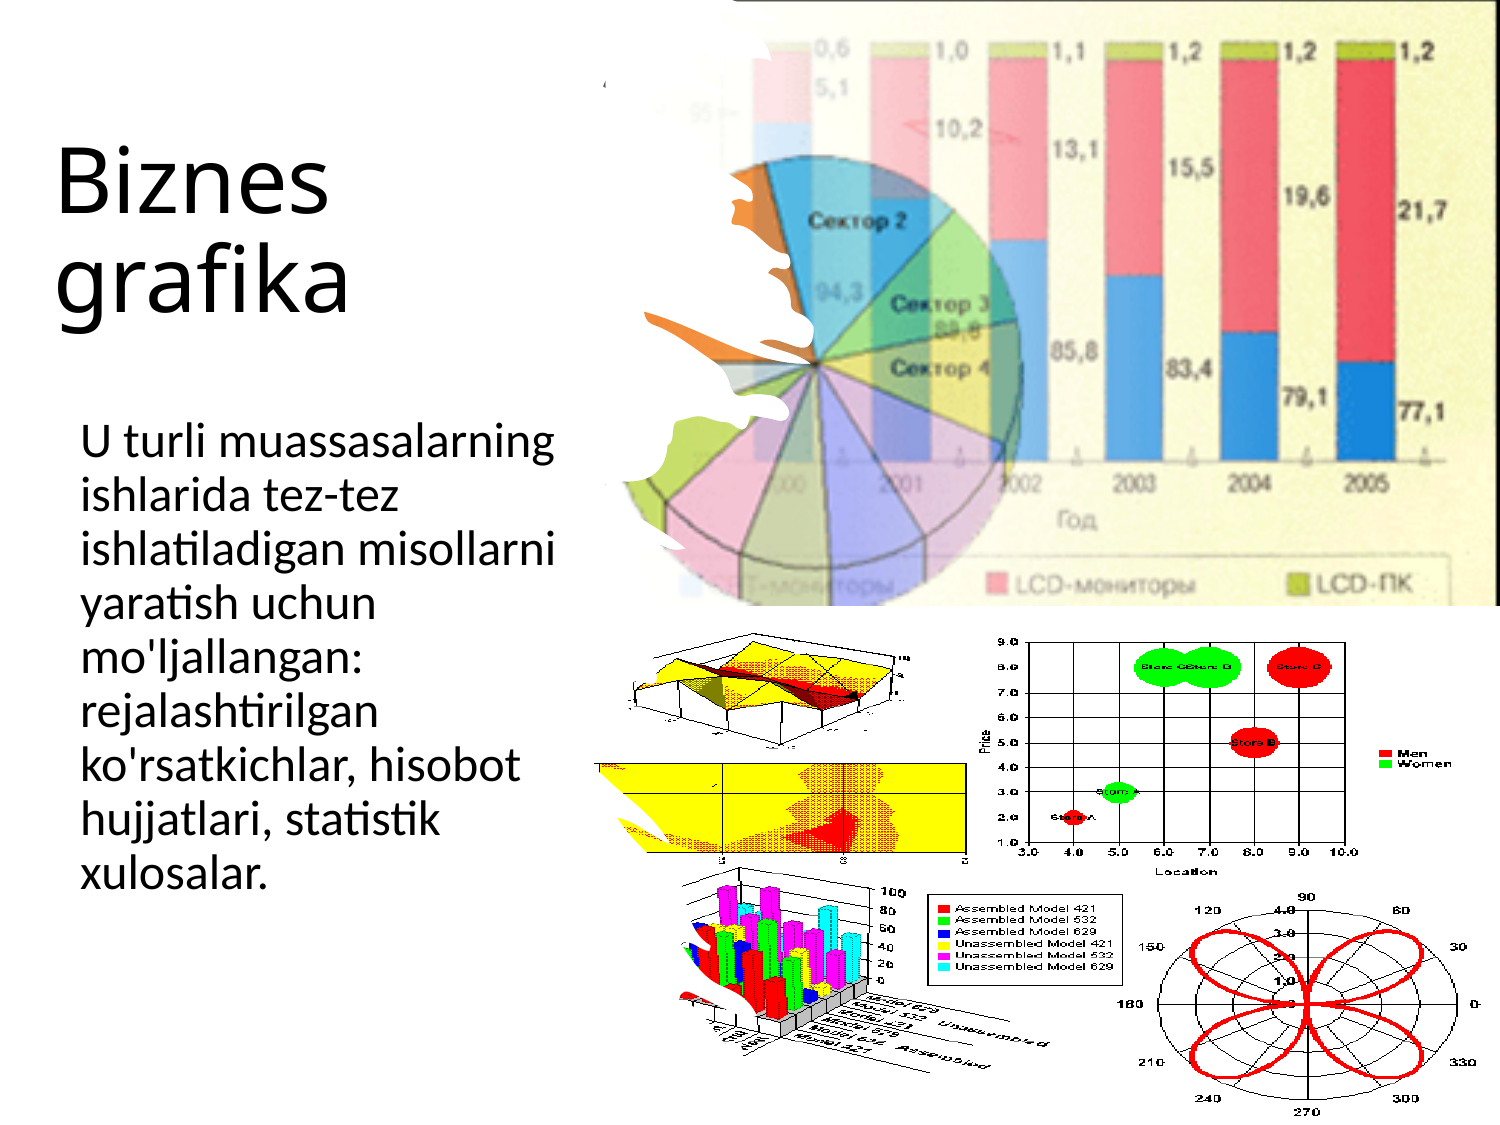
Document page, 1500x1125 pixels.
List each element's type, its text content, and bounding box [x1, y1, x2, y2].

text_box [0, 0, 1500, 1125]
picture [581, 623, 1500, 1125]
title Biznes grafika [38, 74, 603, 393]
list U turli muassasalarning ishlarida tez-tez ishlatiladigan misollarni yaratish uchun mo'ljallangan: rejalashtirilgan ko'rsatkichlar, hisobot hujjatlari, statistik xulosalar. [64, 407, 573, 1014]
picture [603, 0, 1500, 606]
